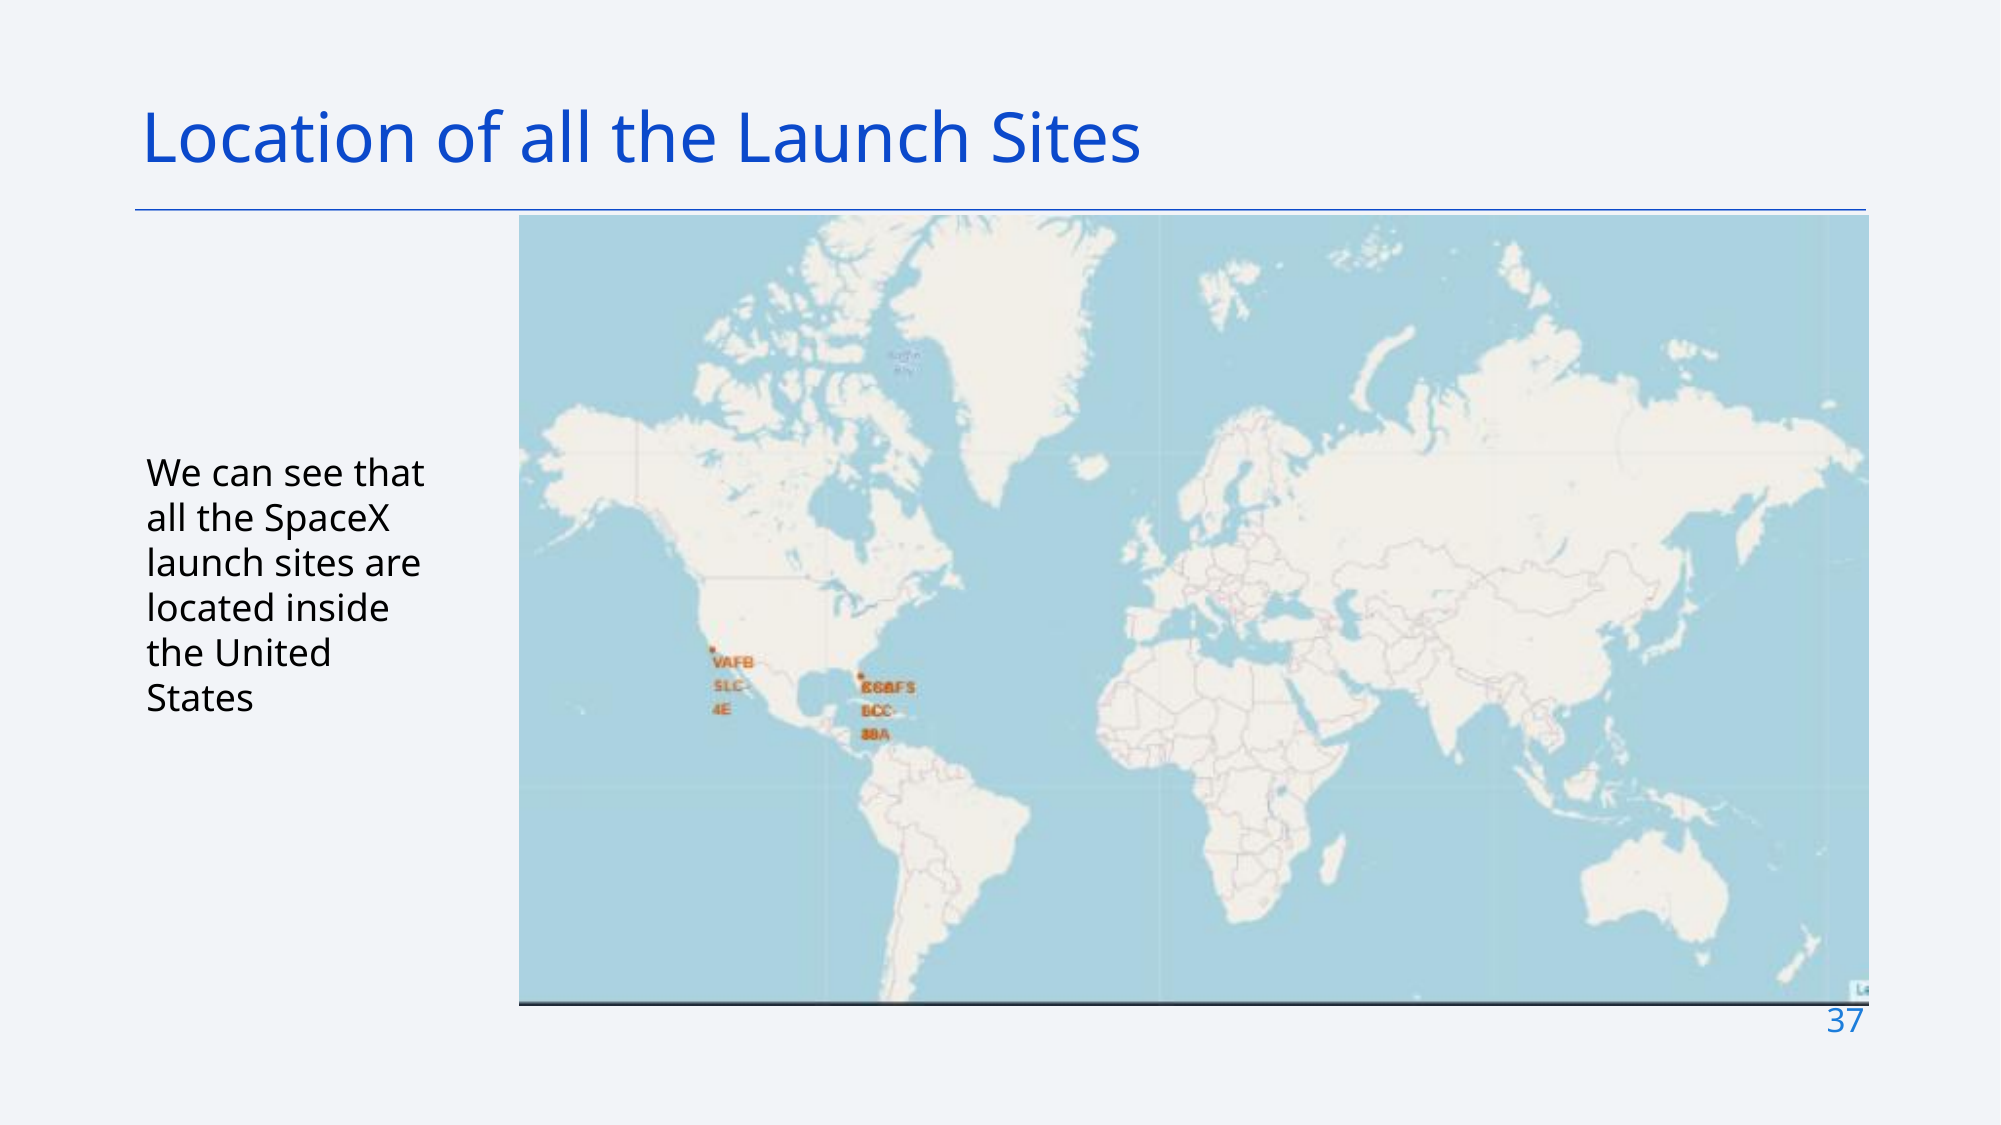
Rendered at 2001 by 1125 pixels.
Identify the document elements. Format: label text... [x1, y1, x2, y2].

text_box Location of all the Launch Sites [126, 95, 1852, 186]
slide_number 37 [1429, 988, 1880, 1055]
picture [0, 0, 2001, 1125]
text_box We can see that all the SpaceX launch sites are located inside the United States [131, 441, 458, 726]
